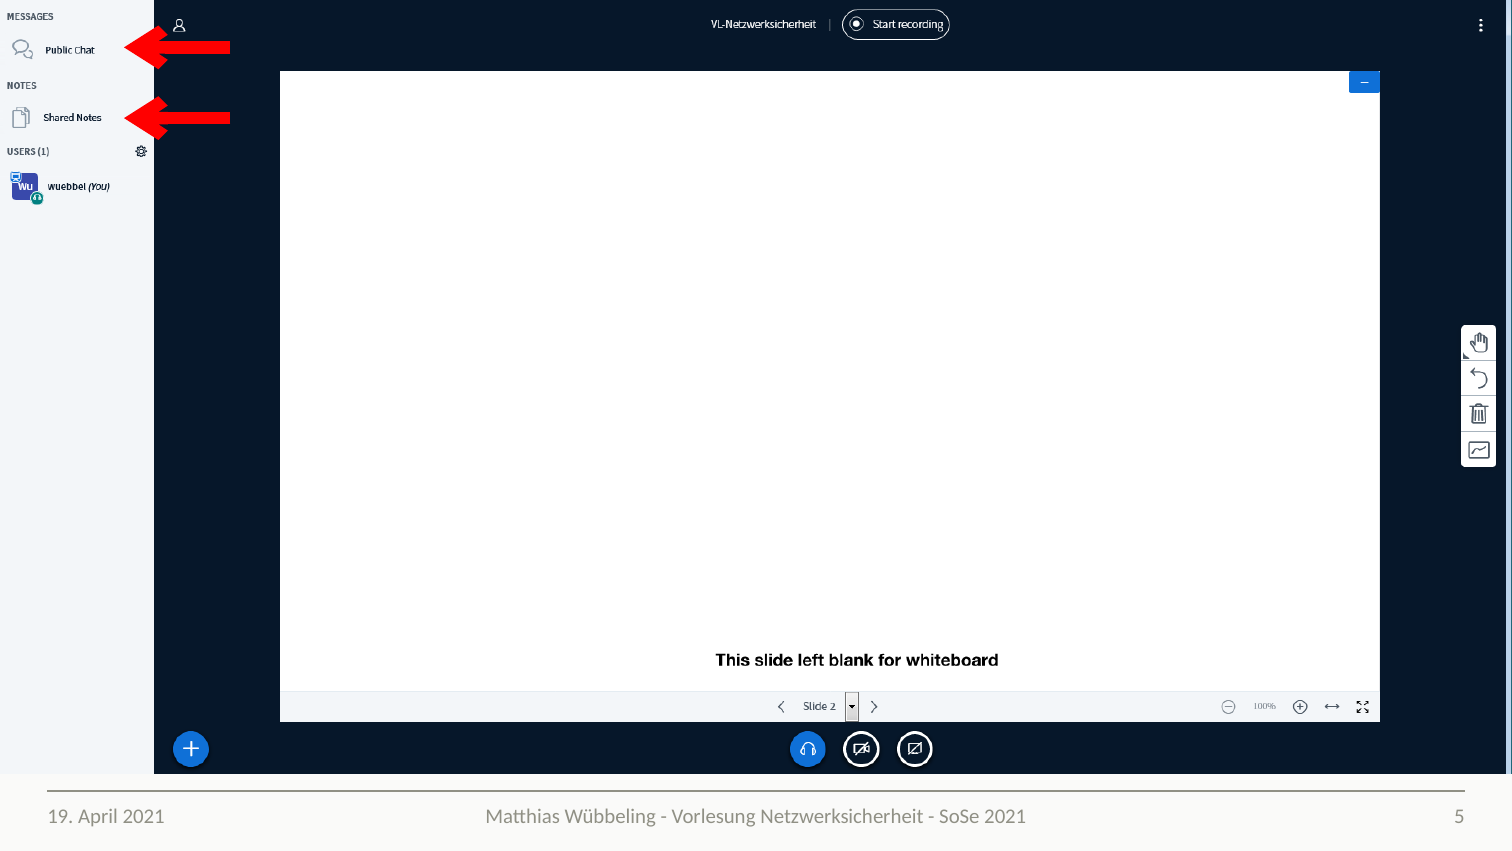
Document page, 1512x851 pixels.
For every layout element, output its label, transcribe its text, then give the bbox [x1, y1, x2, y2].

slide_number 5 [1370, 791, 1465, 839]
picture [0, 0, 1512, 774]
footer Matthias Wübbeling - Vorlesung Netzwerksicherheit - SoSe 2021 [342, 791, 1170, 839]
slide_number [47, 791, 189, 839]
